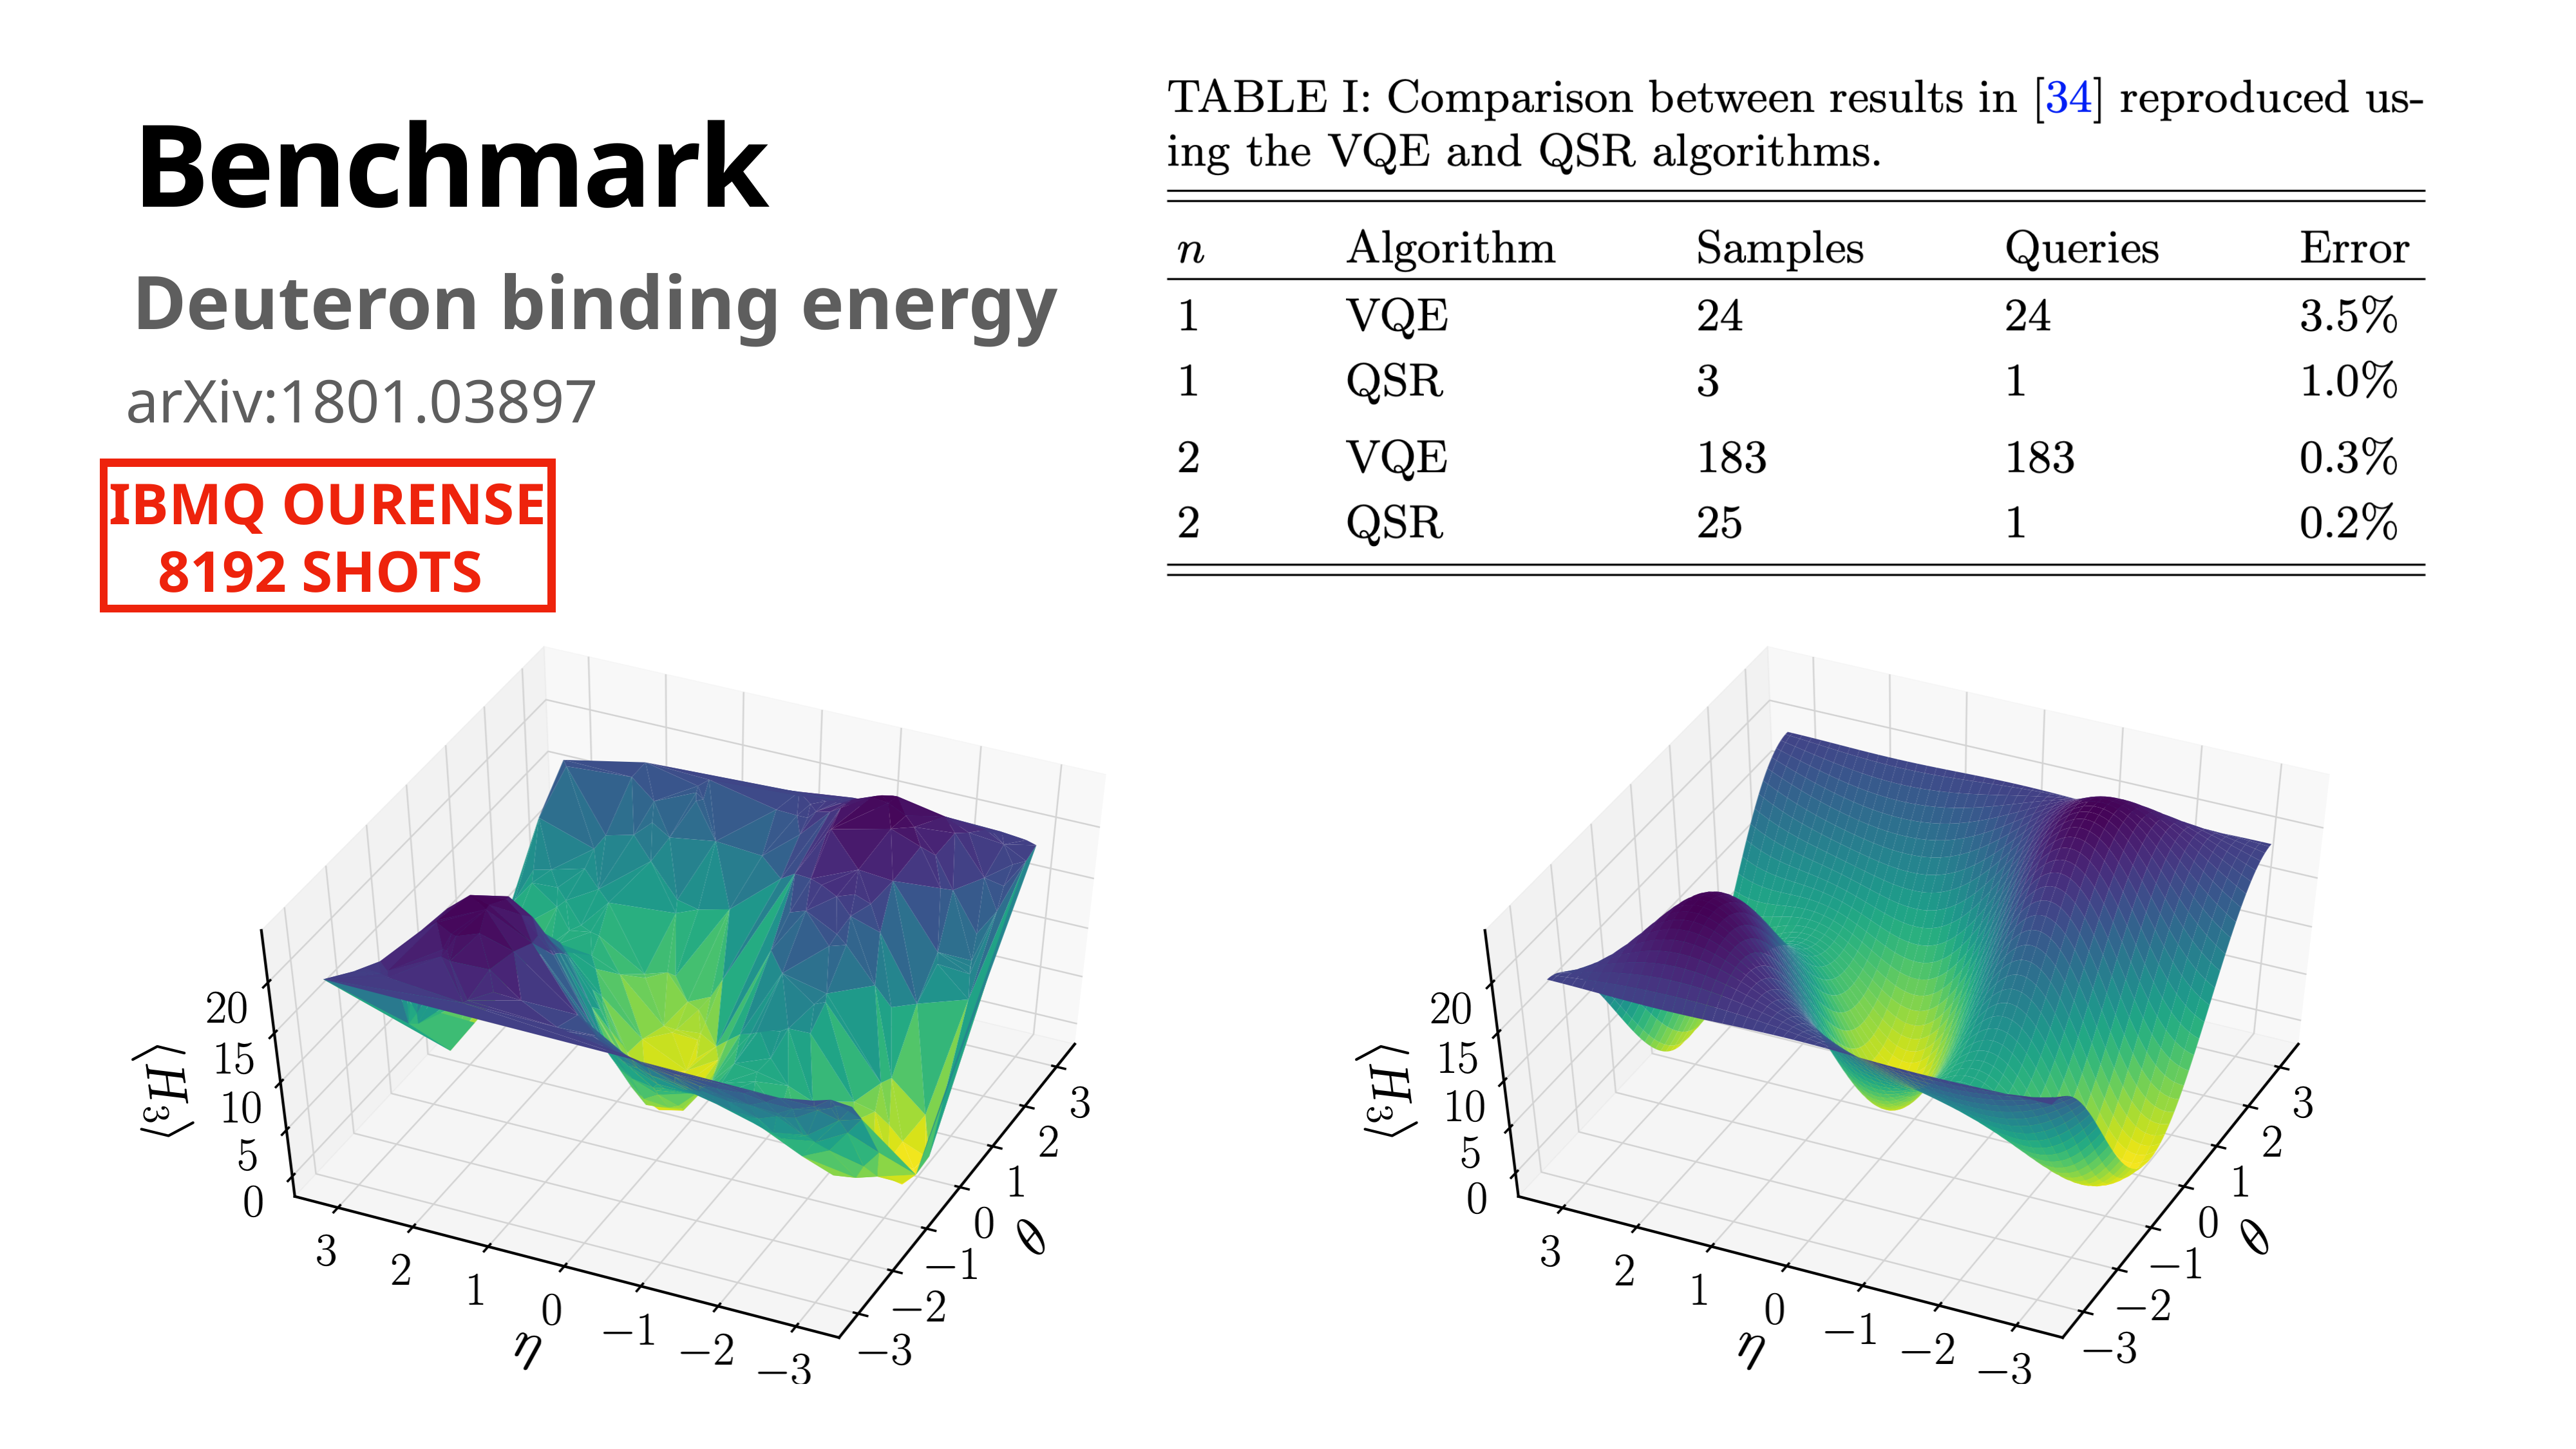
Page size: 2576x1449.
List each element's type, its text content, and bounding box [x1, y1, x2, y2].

text_box ibmq ourense 8192 shots [104, 462, 552, 609]
title Benchmark [127, 113, 1137, 250]
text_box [120, 617, 2456, 1384]
text_box arXiv:1801.03897 [120, 358, 605, 511]
list Deuteron binding energy [127, 250, 1137, 350]
picture [1137, 52, 2463, 623]
